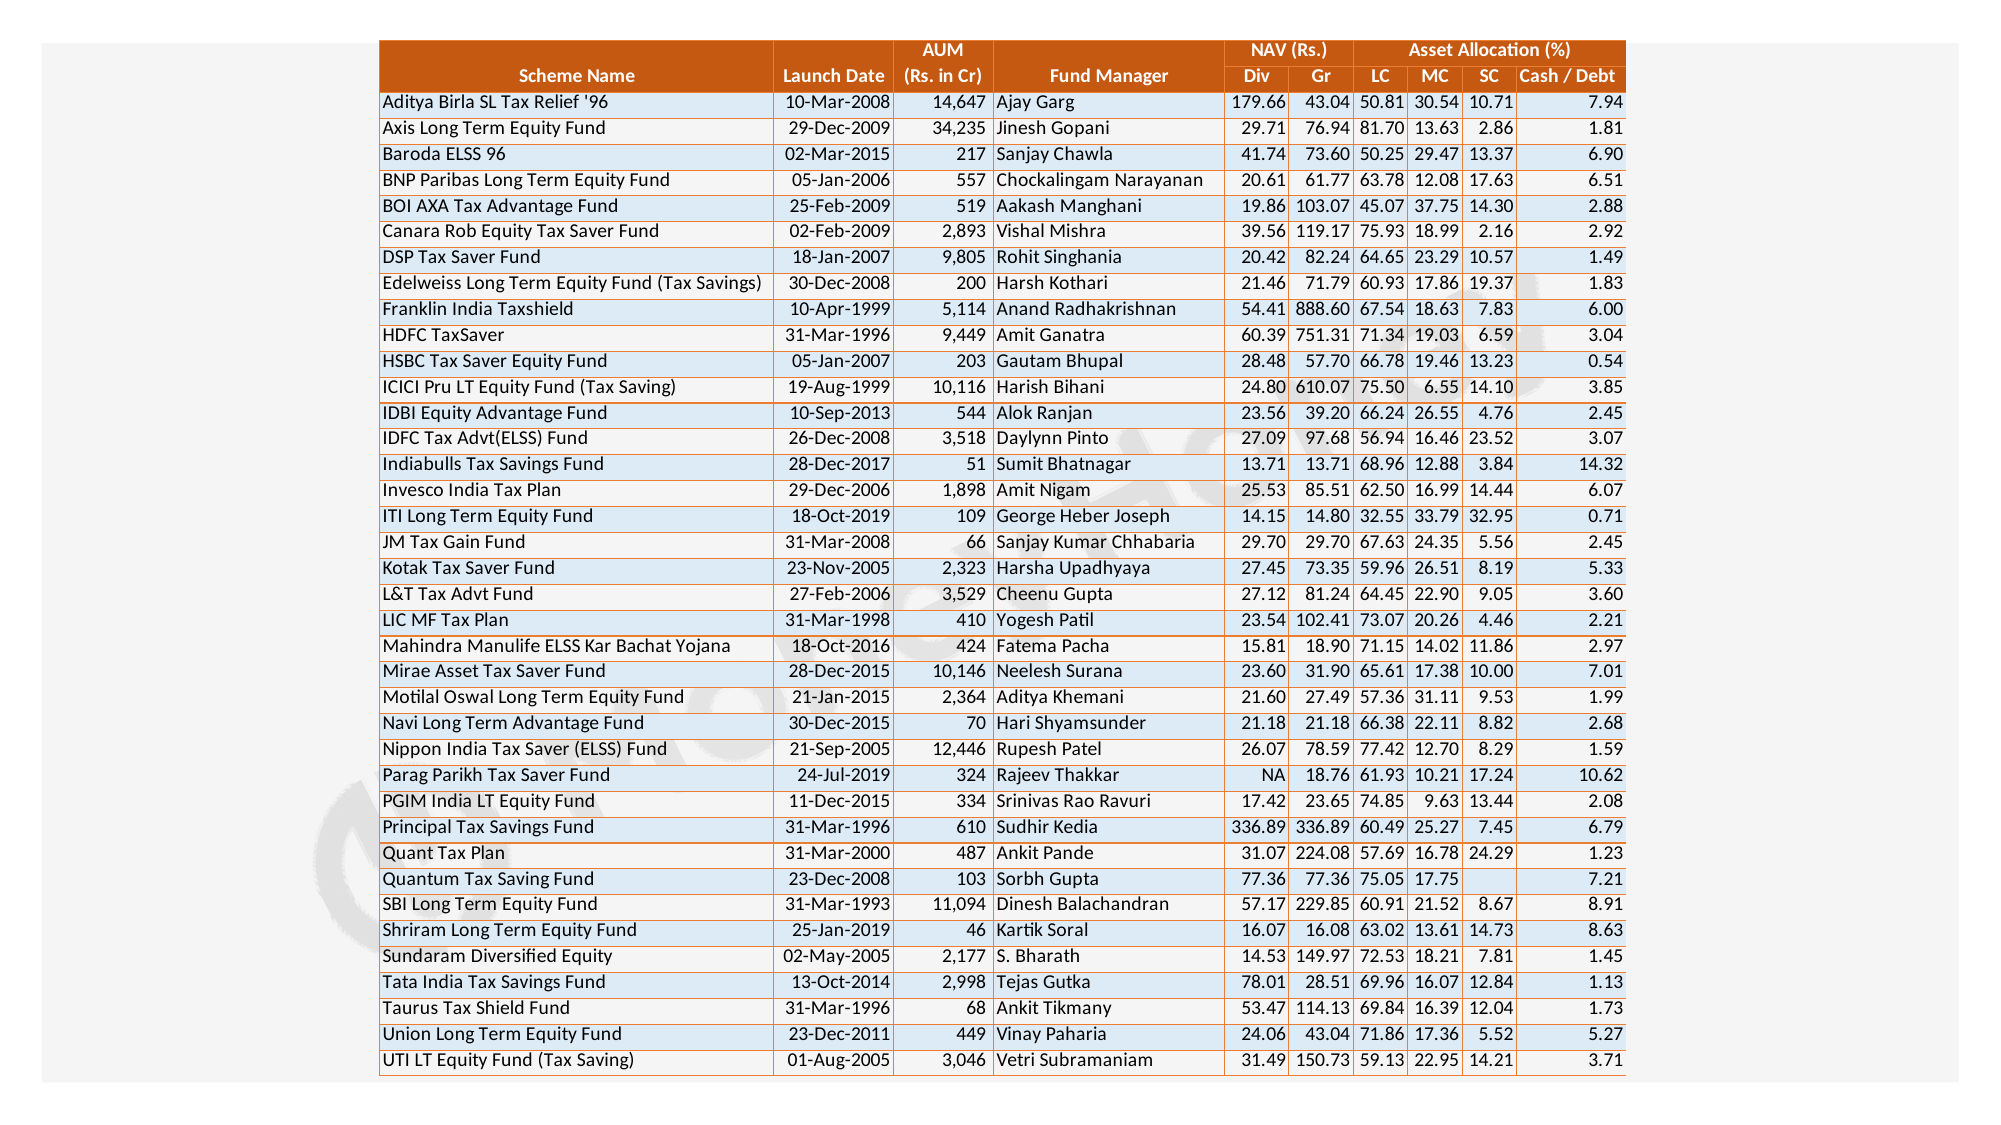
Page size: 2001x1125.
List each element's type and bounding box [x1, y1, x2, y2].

picture [378, 40, 1627, 1077]
